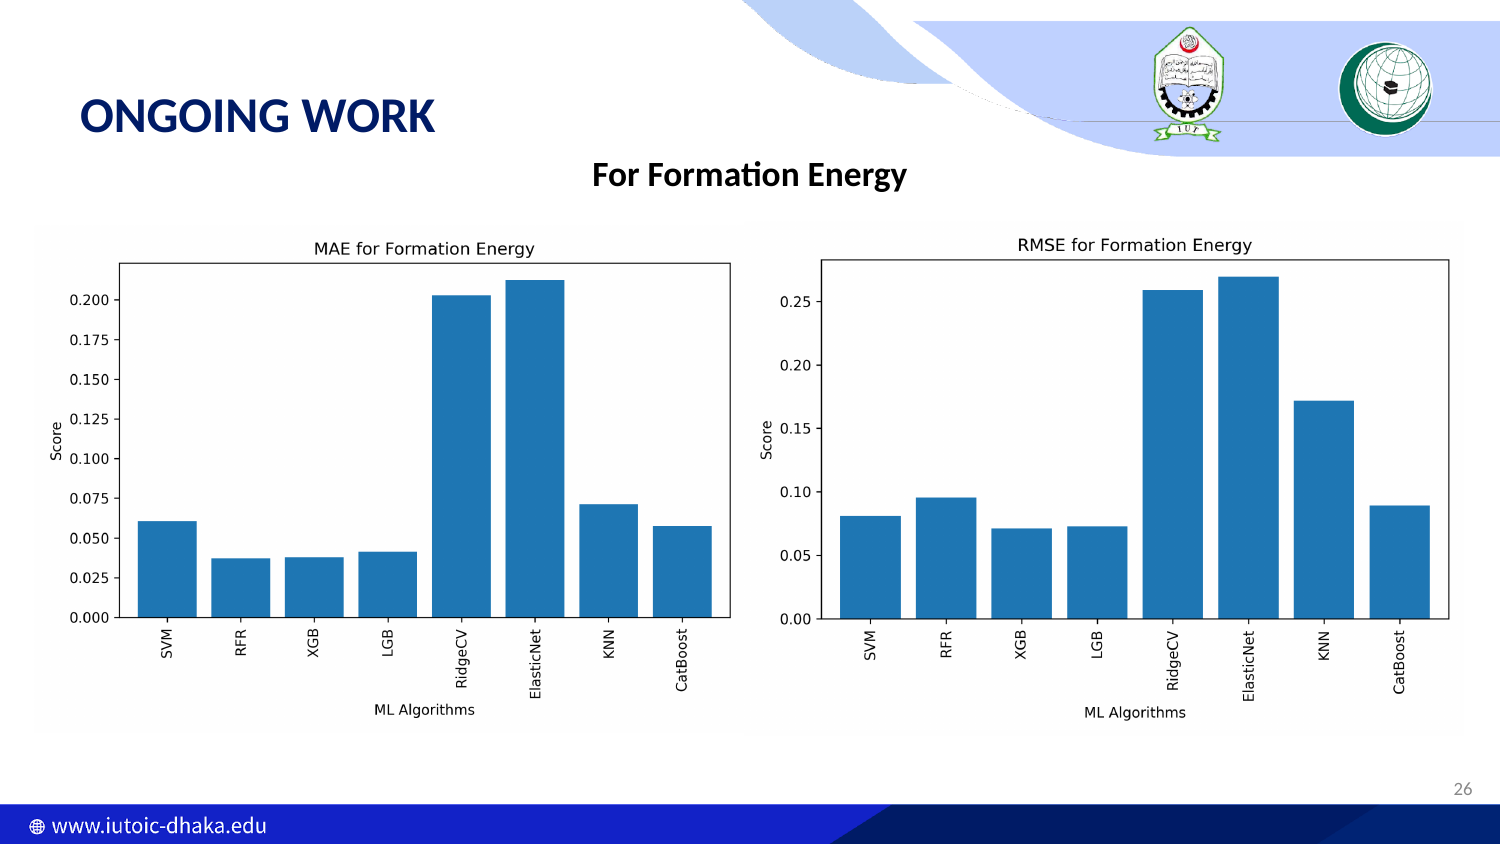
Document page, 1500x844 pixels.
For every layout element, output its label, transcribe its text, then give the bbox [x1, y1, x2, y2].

picture [0, 0, 1500, 844]
slide_number 26 [1393, 755, 1484, 821]
text_box For Formation Energy [362, 135, 1138, 209]
text_box ONGOING WORK [11, 67, 504, 157]
